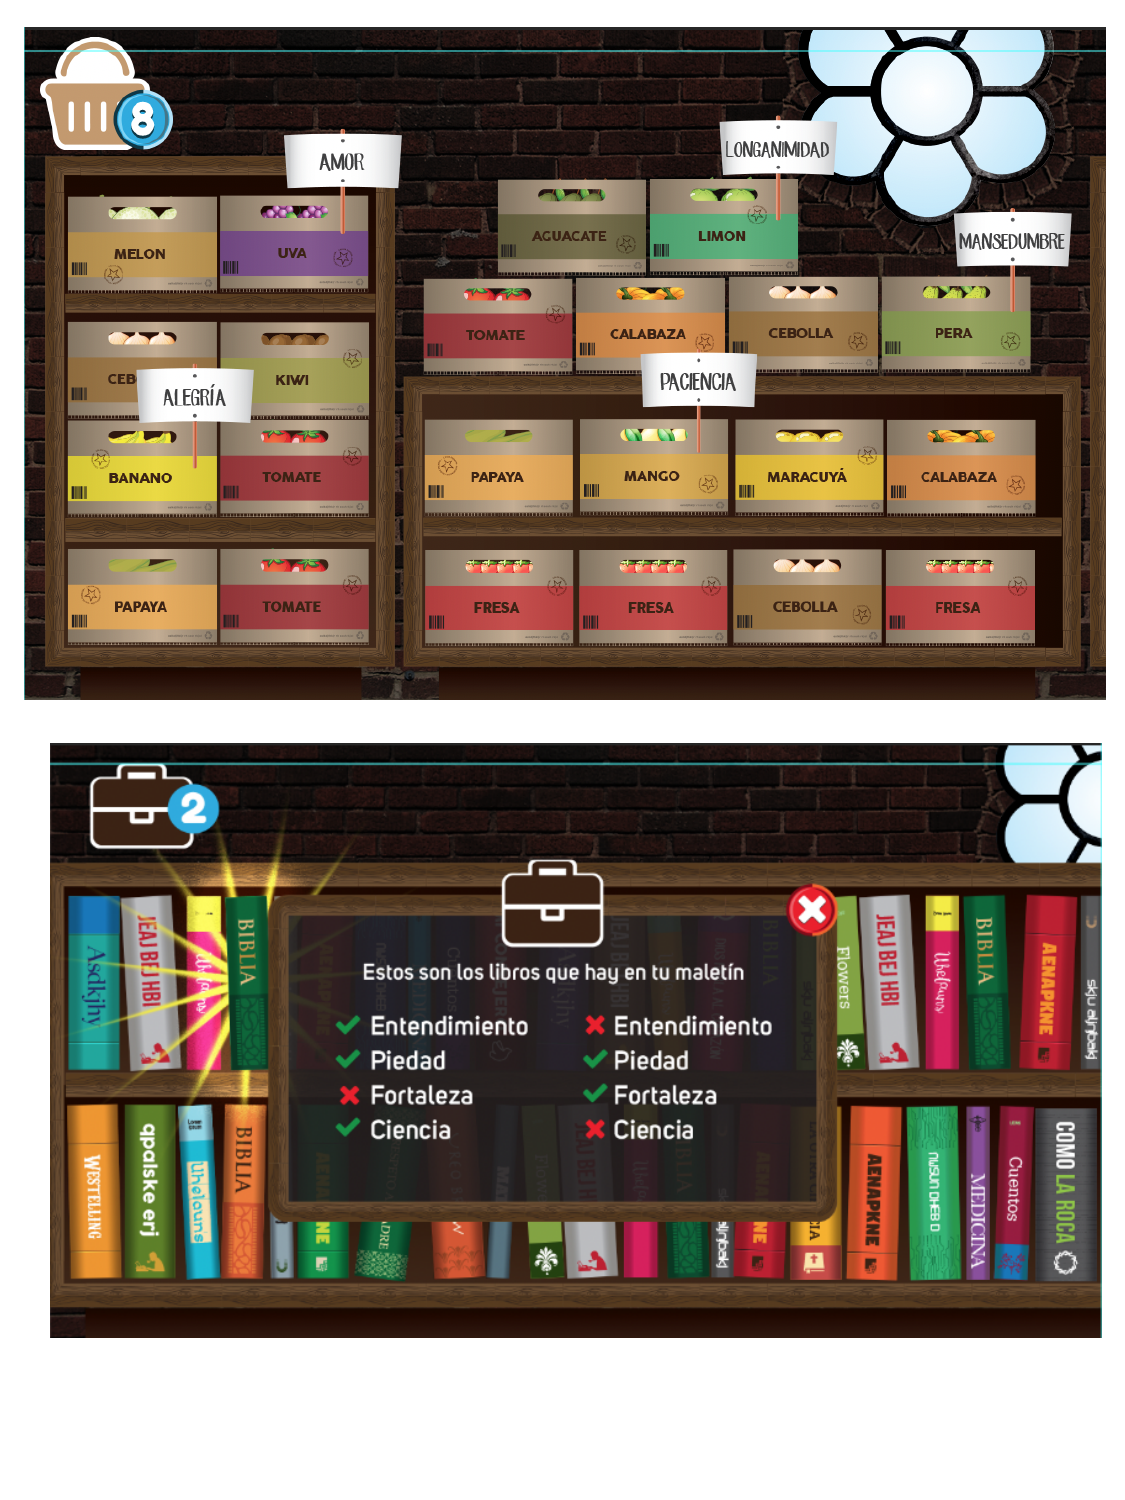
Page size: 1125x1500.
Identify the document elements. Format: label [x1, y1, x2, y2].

picture [49, 743, 1103, 1338]
picture [24, 27, 1106, 701]
